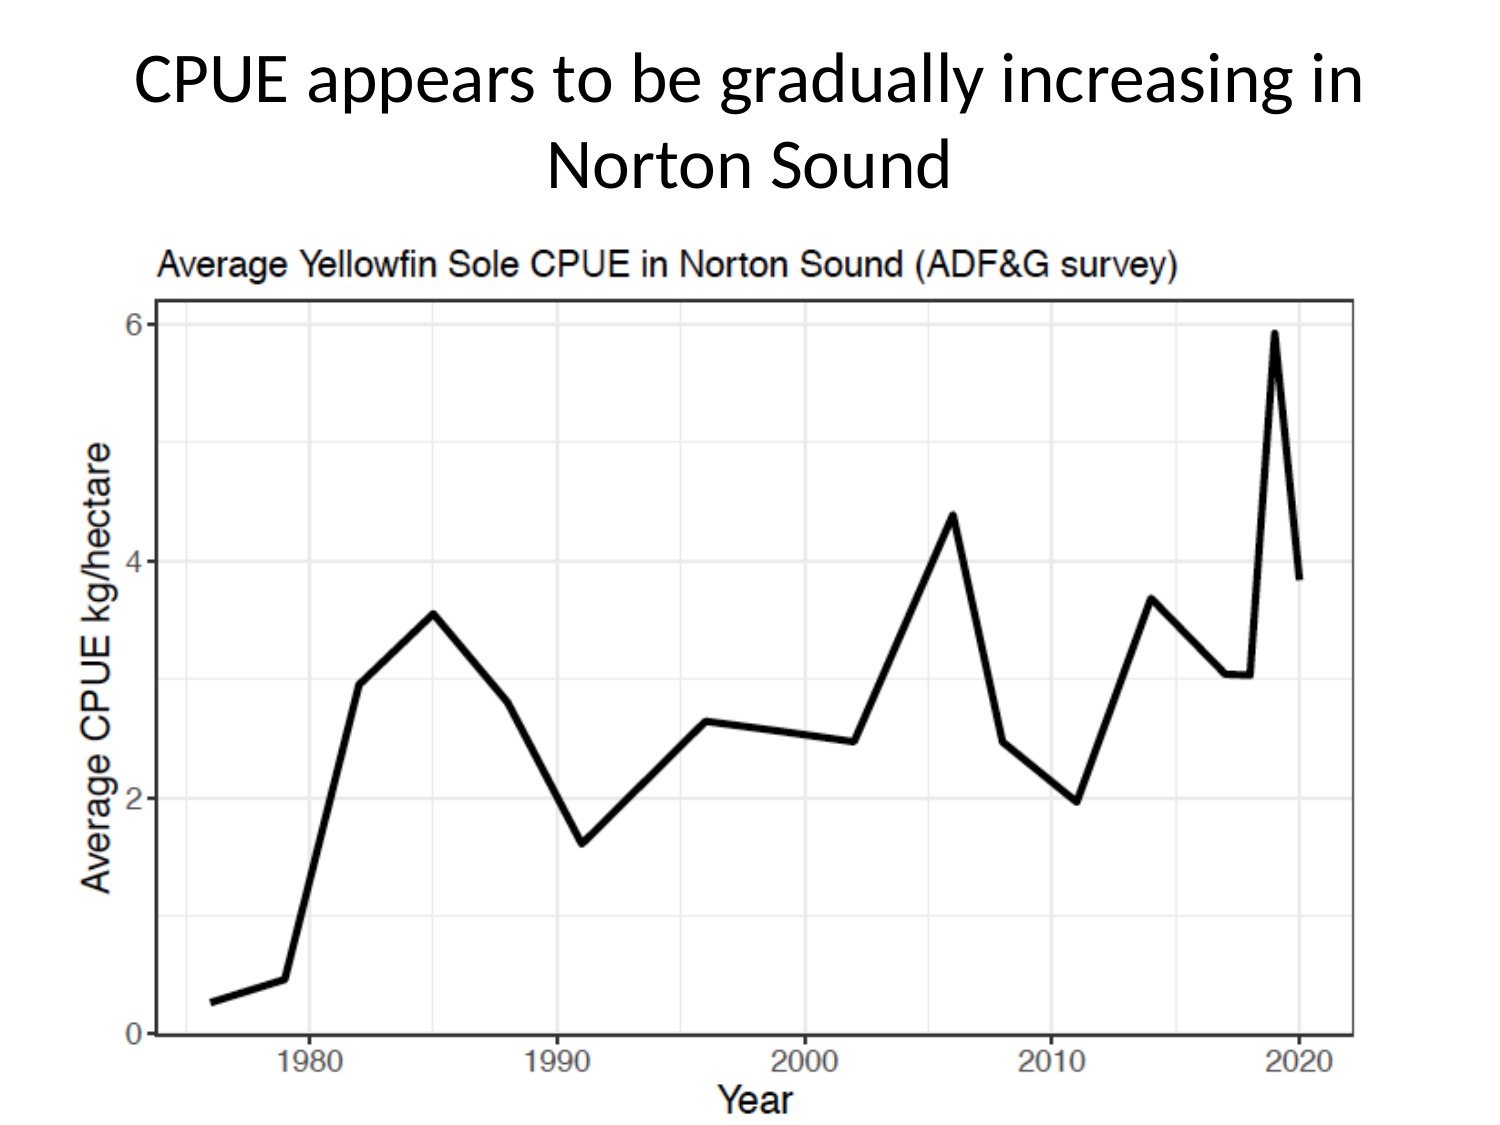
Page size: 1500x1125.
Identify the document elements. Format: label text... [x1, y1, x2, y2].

picture [0, 218, 1390, 1125]
title CPUE appears to be gradually increasing in Norton Sound [75, 23, 1425, 211]
